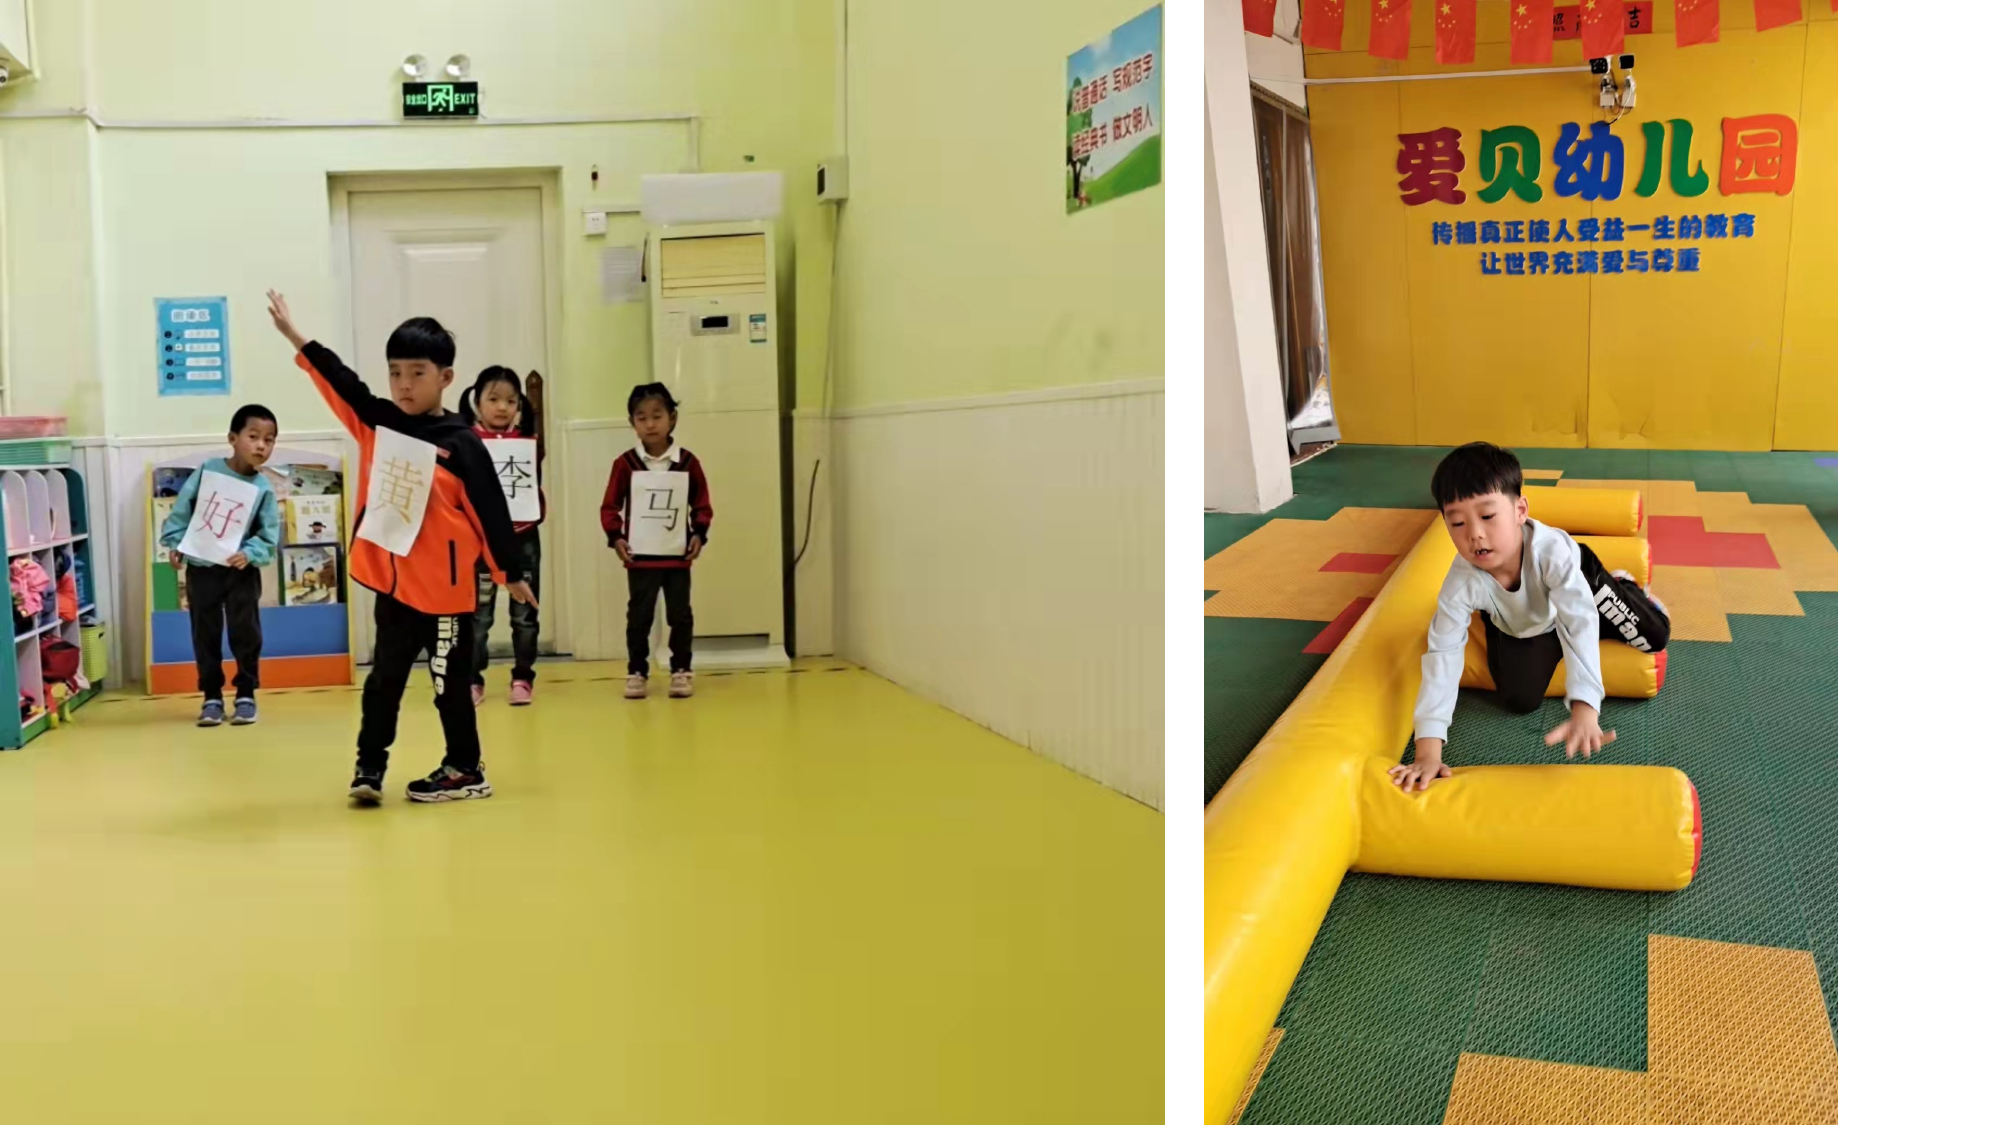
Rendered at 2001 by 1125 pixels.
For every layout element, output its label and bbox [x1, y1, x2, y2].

picture [1204, 0, 1838, 1125]
picture [0, 0, 1165, 1125]
